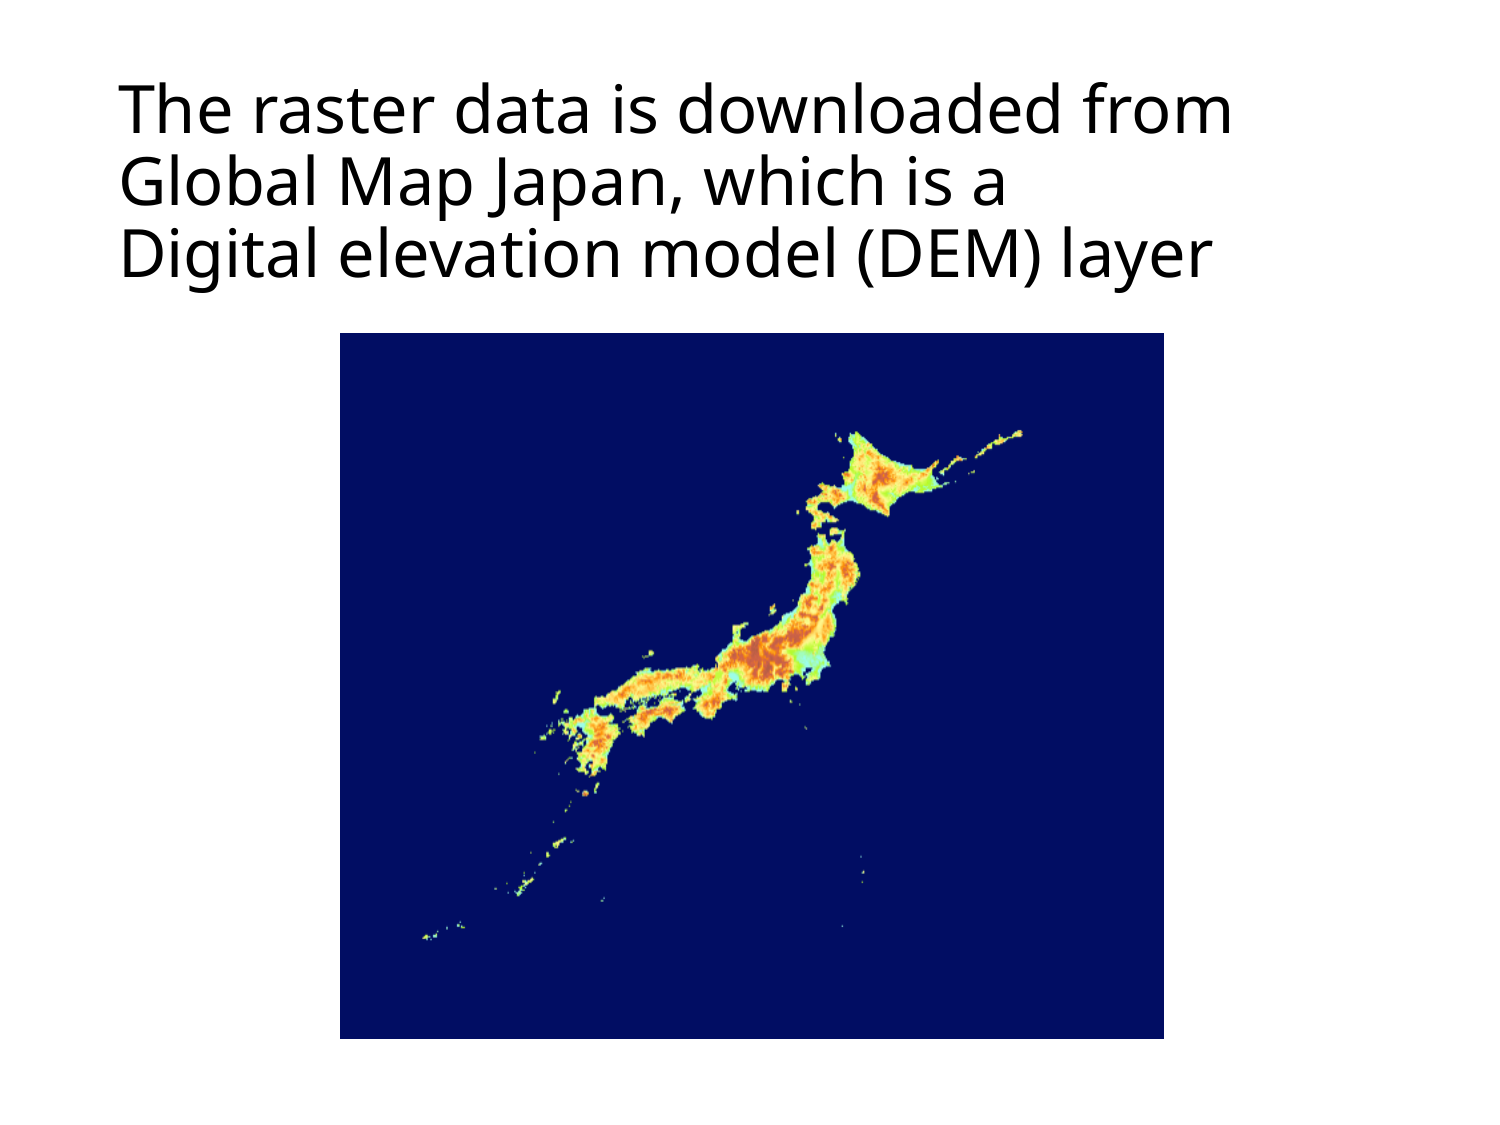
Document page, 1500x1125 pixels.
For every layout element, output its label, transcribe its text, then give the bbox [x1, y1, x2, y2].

picture [340, 333, 1164, 1039]
title The raster data is downloaded from Global Map Japan, which is a Digital elevation model (DEM) layer [103, 59, 1401, 308]
